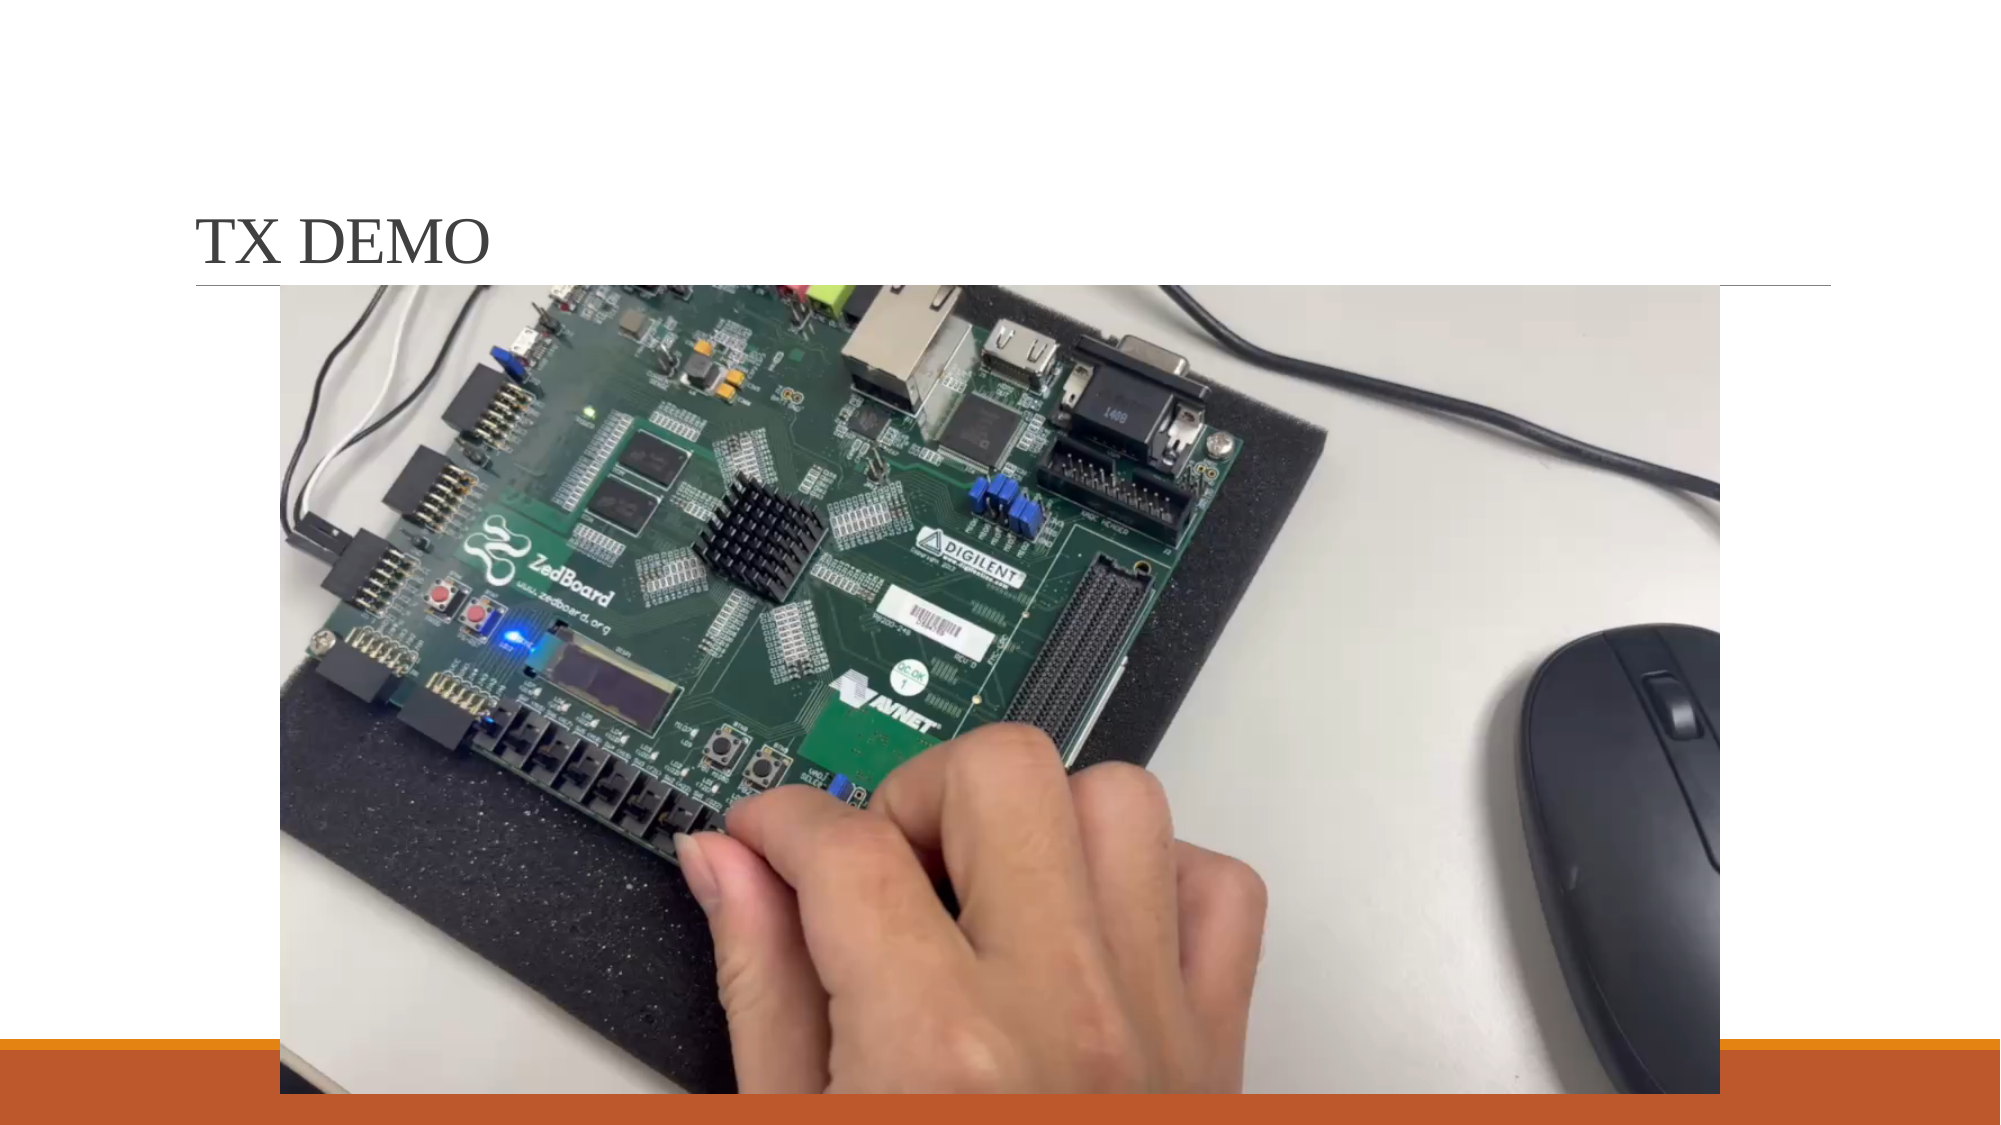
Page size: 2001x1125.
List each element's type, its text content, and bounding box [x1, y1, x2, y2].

title TX DEMO [180, 47, 1830, 285]
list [279, 284, 1721, 1096]
